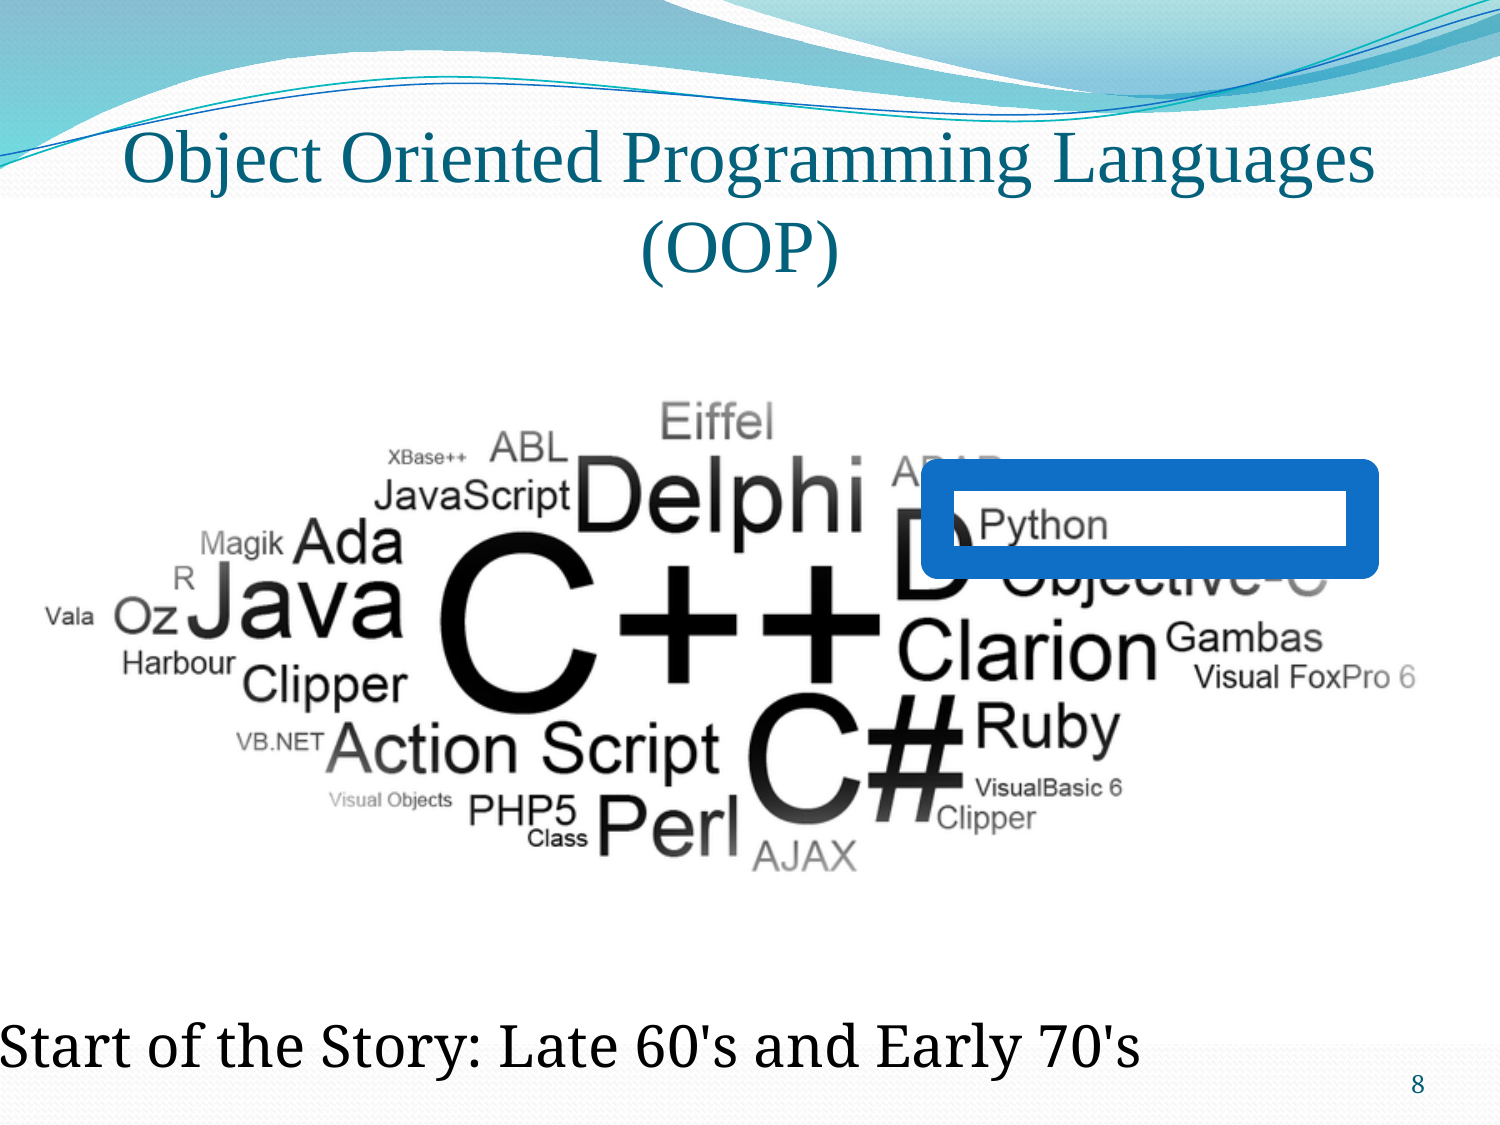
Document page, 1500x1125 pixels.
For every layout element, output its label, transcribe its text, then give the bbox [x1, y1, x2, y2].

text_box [0, 1051, 1158, 1055]
title Object Oriented Programming Languages (OOP) [75, 122, 1425, 199]
slide_number 8 [1299, 1055, 1425, 1103]
text_box Start of the Story: Late 60's and Early 70's [0, 1054, 1158, 1087]
picture [0, 199, 1500, 1044]
